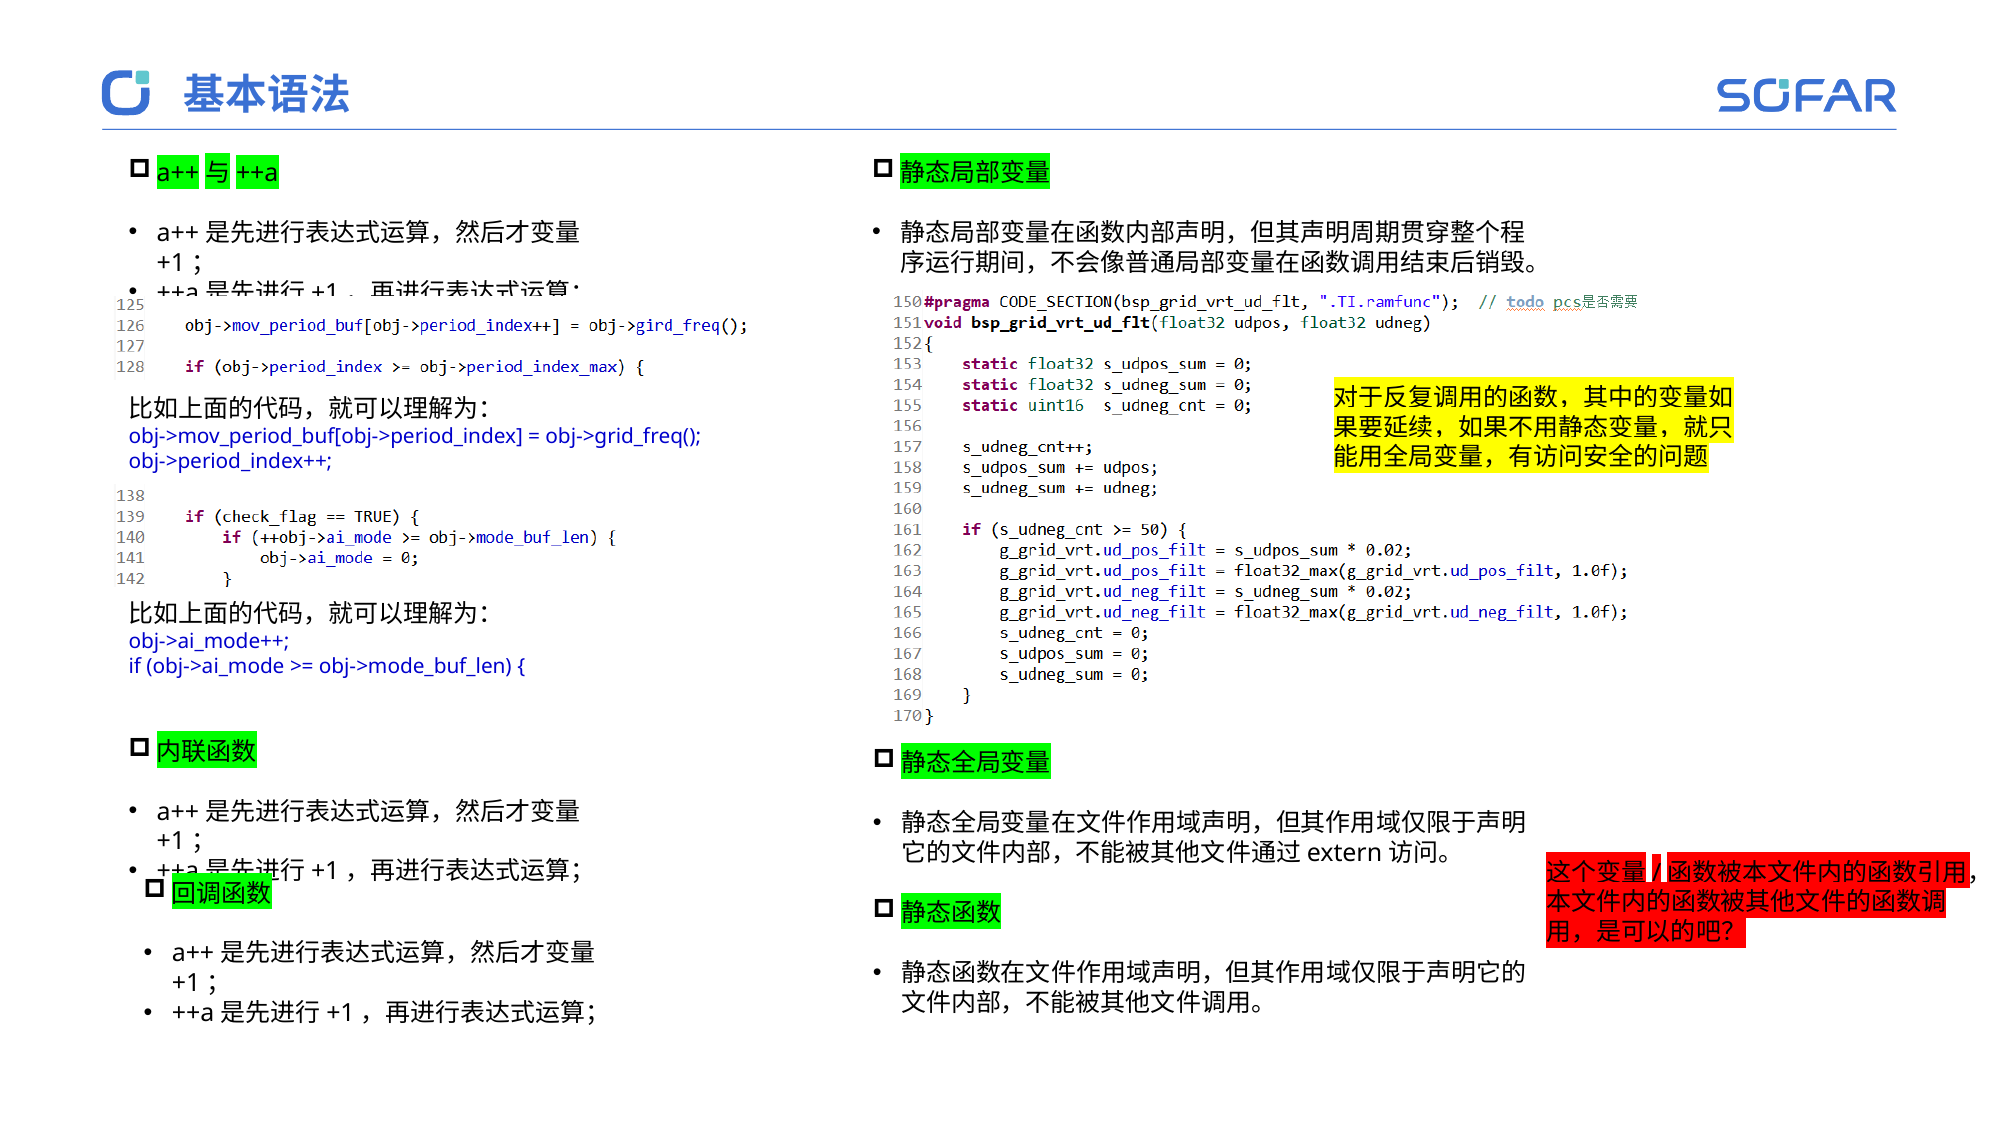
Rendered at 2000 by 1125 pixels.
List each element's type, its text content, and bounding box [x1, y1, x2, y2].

text_box 静态全局变量 静态全局变量在文件作用域声明，但其作用域仅限于声明它的文件内部，不能被其他文件通过extern访问。 静态函数 静态函数在文件作用域声明，但其作用域仅限于声明它的文件内部，不能被其他文件调用。 [858, 739, 1558, 1054]
picture [113, 290, 1644, 727]
text_box 比如上面的代码，就可以理解为： obj->ai_mode++; if (obj->ai_mode >= obj->mode_buf_len) { [113, 589, 724, 686]
text_box 回调函数 a++是先进行表达式运算，然后才变量+1； ++a是先进行+1，再进行表达式运算； [128, 869, 642, 1008]
picture [113, 483, 642, 587]
text_box 比如上面的代码，就可以理解为： obj->mov_period_buf[obj->period_index] = obj->grid_freq(); obj->period_index++; [113, 386, 724, 481]
text_box 静态局部变量 静态局部变量在函数内部声明，但其声明周期贯穿整个程序运行期间，不会像普通局部变量在函数调用结束后销毁。 [857, 148, 1558, 294]
text_box 内联函数 a++是先进行表达式运算，然后才变量+1； ++a是先进行+1，再进行表达式运算； [113, 727, 627, 866]
list 基本语法 [169, 60, 1403, 113]
text_box 这个变量/函数被本文件内的函数引用，本文件内的函数被其他文件的函数调用，是可以的吧？ [1531, 848, 1985, 945]
text_box a++与++a a++是先进行表达式运算，然后才变量+1； ++a是先进行+1，再进行表达式运算； [113, 149, 627, 287]
text_box 对于反复调用的函数，其中的变量如果要延续，如果不用静态变量，就只能用全局变量，有访问安全的问题 [1648, 373, 1773, 470]
picture [102, 78, 1897, 130]
